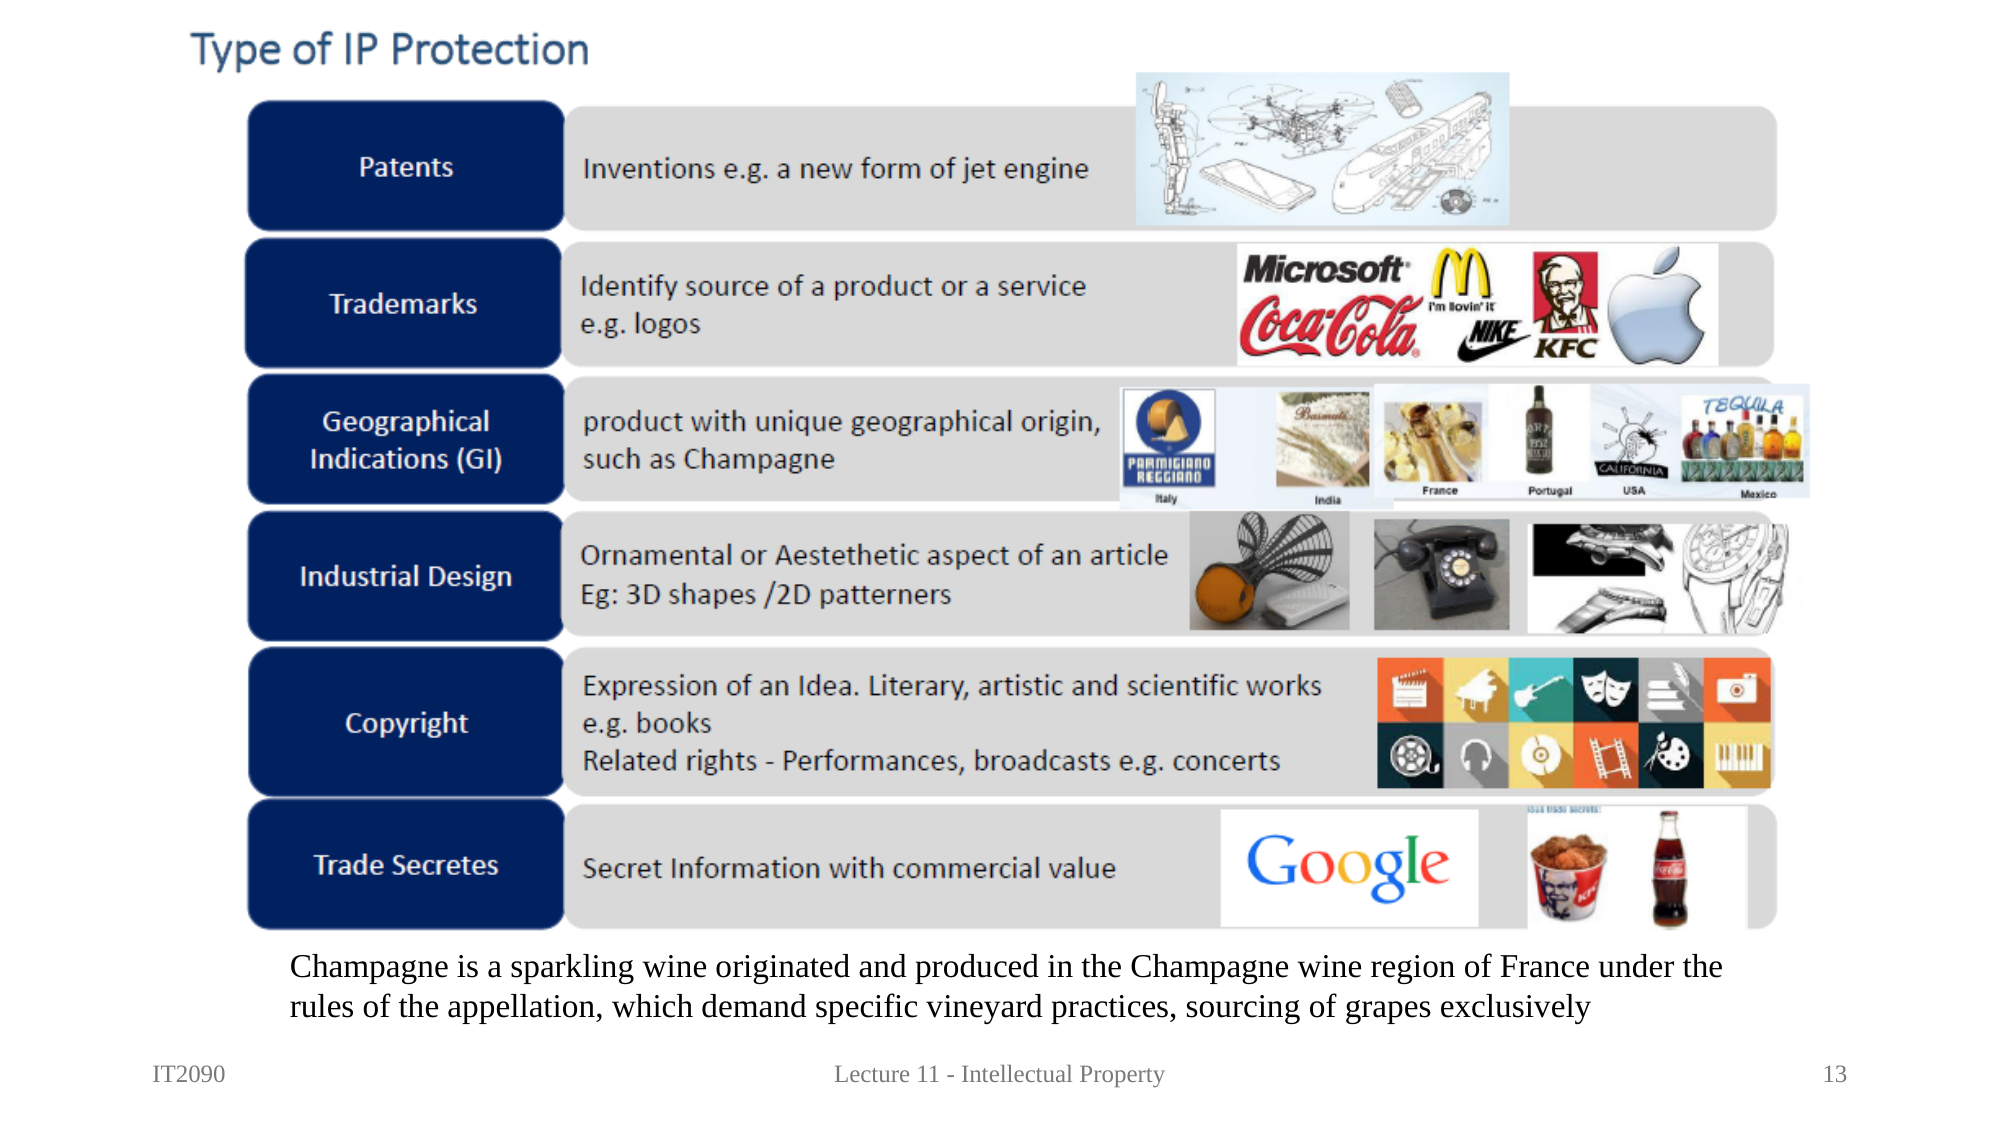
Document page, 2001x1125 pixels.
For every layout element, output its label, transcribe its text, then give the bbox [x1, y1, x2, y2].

text_box Champagne is a sparkling wine originated and produced in the Champagne wine region of France under the rules of the appellation, which demand specific vineyard practices, sourcing of grapes exclusively [274, 937, 1775, 1032]
footer Lecture 11 - Intellectual Property [662, 1042, 1338, 1103]
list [179, 21, 1821, 937]
slide_number IT2090 [137, 1042, 588, 1103]
slide_number 13 [1412, 1042, 1863, 1103]
